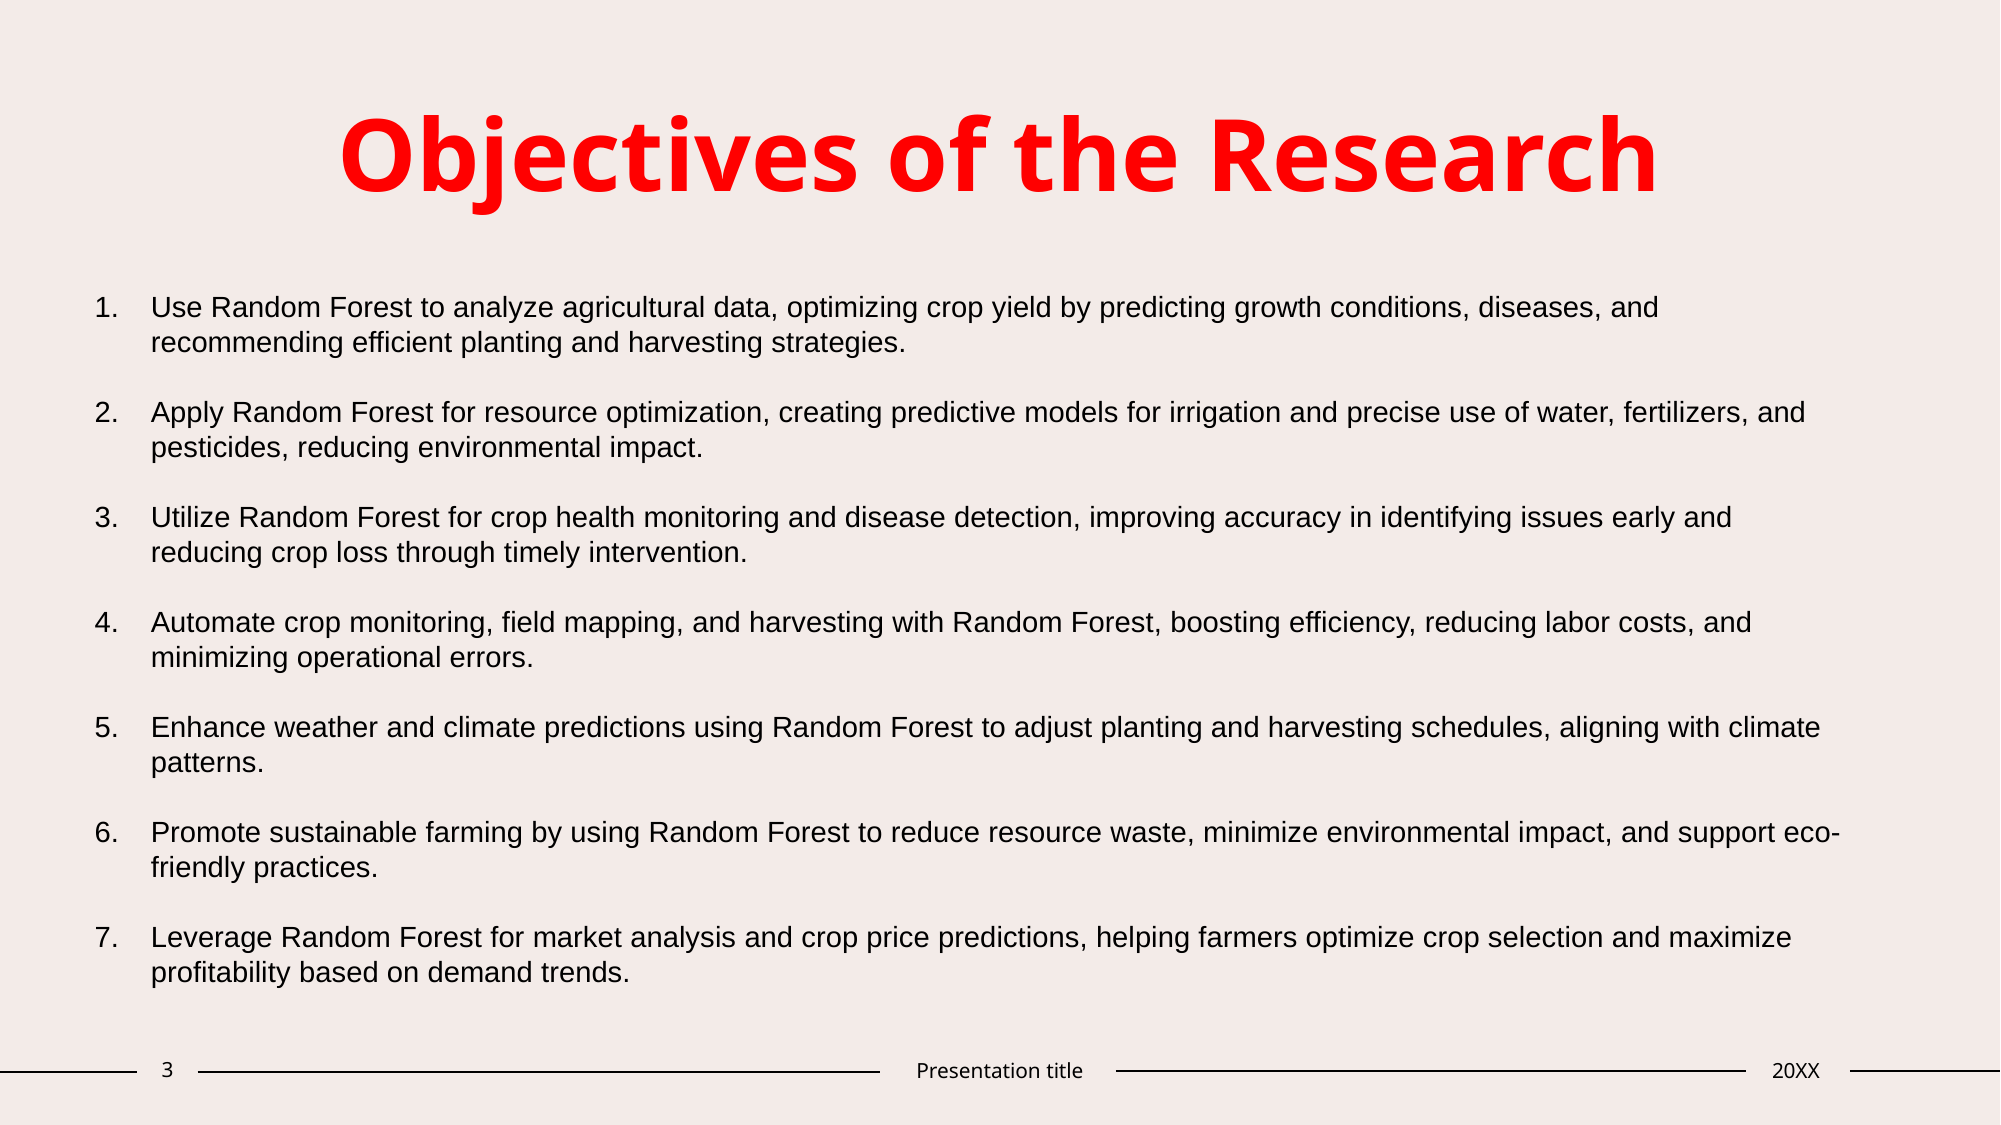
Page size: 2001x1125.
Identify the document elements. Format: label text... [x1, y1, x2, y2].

title Objectives of the Research [187, 83, 1813, 251]
slide_number 3 [137, 1050, 198, 1091]
slide_number 20XX [1743, 1050, 1849, 1091]
footer Presentation title [879, 1050, 1120, 1091]
list Use Random Forest to analyze agricultural data, optimizing crop yield by predicting growth conditions, diseases, and recommending efficient planting and harvesting strategies. Apply Random Forest for resource optimization, creating predictive models for irrigation and precise use of water, fertilizers, and pesticides, reducing environmental impact. Utilize Random Forest for crop health monitoring and disease detection, improving accuracy in identifying issues early and reducing crop loss through timely intervention. Automate crop monitoring, field mapping, and harvesting with Random Forest, boosting efficiency, reducing labor costs, and minimizing operational errors. Enhance weather and climate predictions using Random Forest to adjust planting and harvesting schedules, aligning with climate patterns. Promote sustainable farming by using Random Forest to reduce resource waste, minimize environmental impact, and support eco-friendly practices. Leverage Random Forest for market analysis and crop price predictions, helping farmers optimize crop selection and maximize profitability based on demand trends. [79, 281, 1866, 996]
